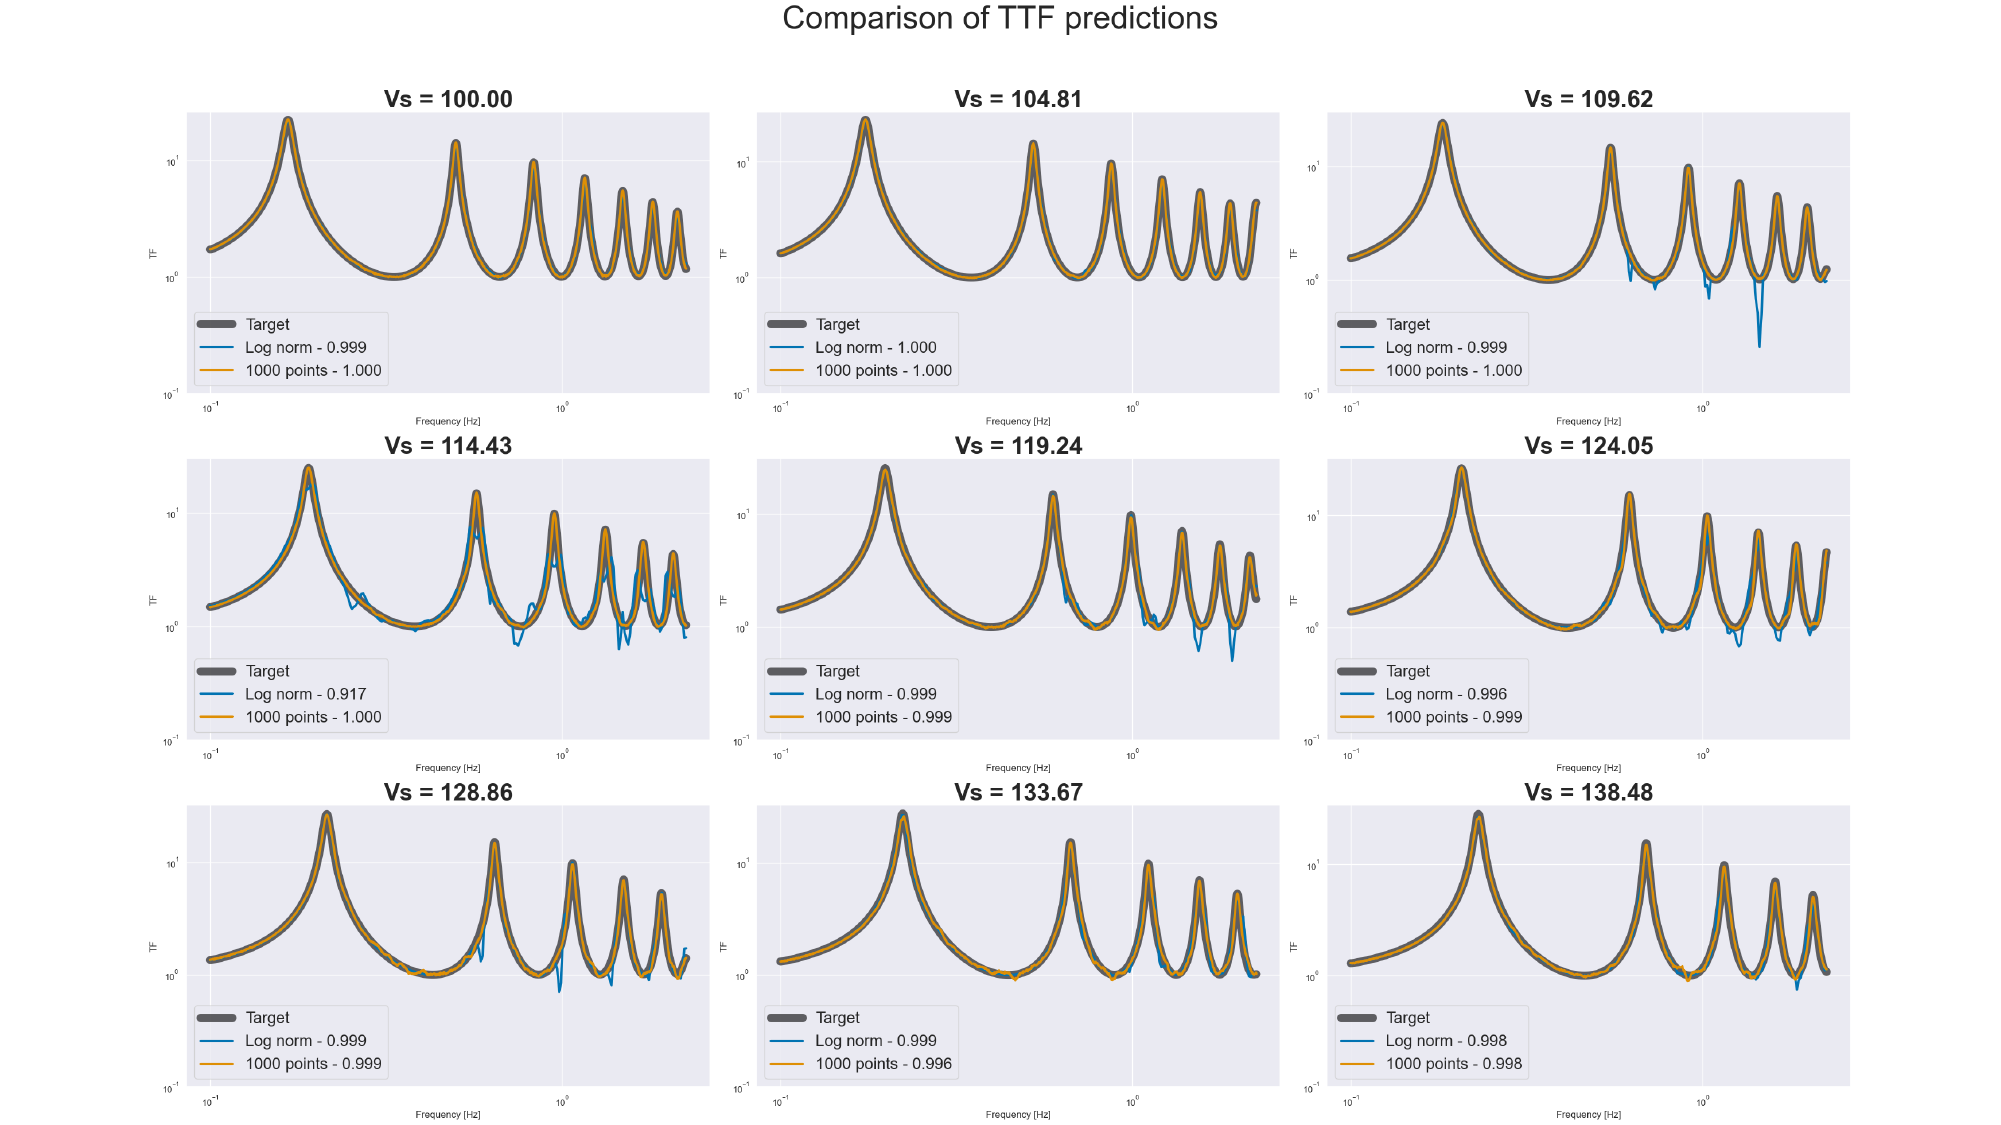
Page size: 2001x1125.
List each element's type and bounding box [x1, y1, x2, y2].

picture [143, 0, 1856, 1125]
